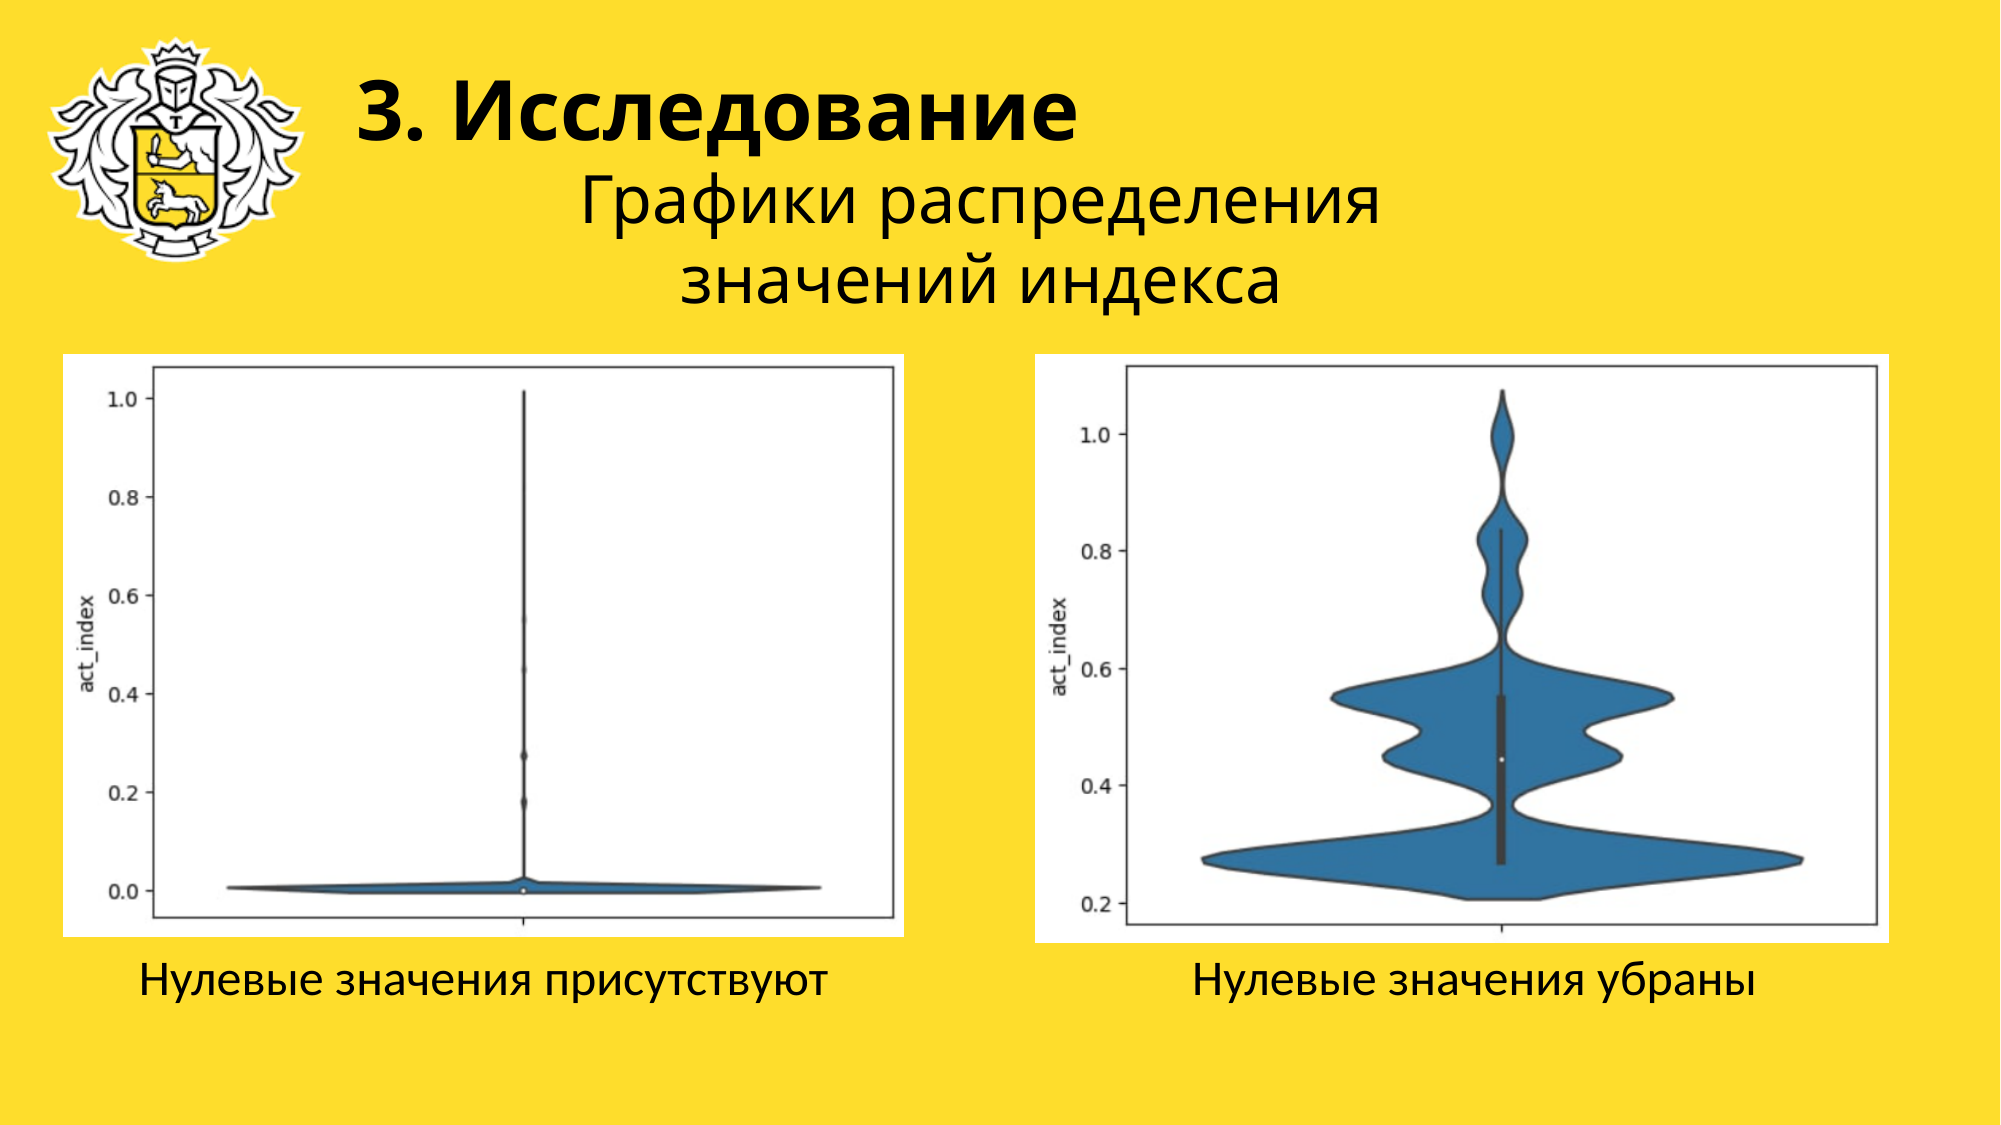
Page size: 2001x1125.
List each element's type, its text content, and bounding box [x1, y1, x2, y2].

picture [0, 0, 2001, 1125]
text_box Графики распределения значений индекса [513, 149, 1450, 324]
text_box 3. Исследование [341, 50, 1590, 165]
text_box Нулевые значения убраны [1177, 937, 1958, 1013]
text_box Нулевые значения присутствуют [124, 937, 965, 1013]
